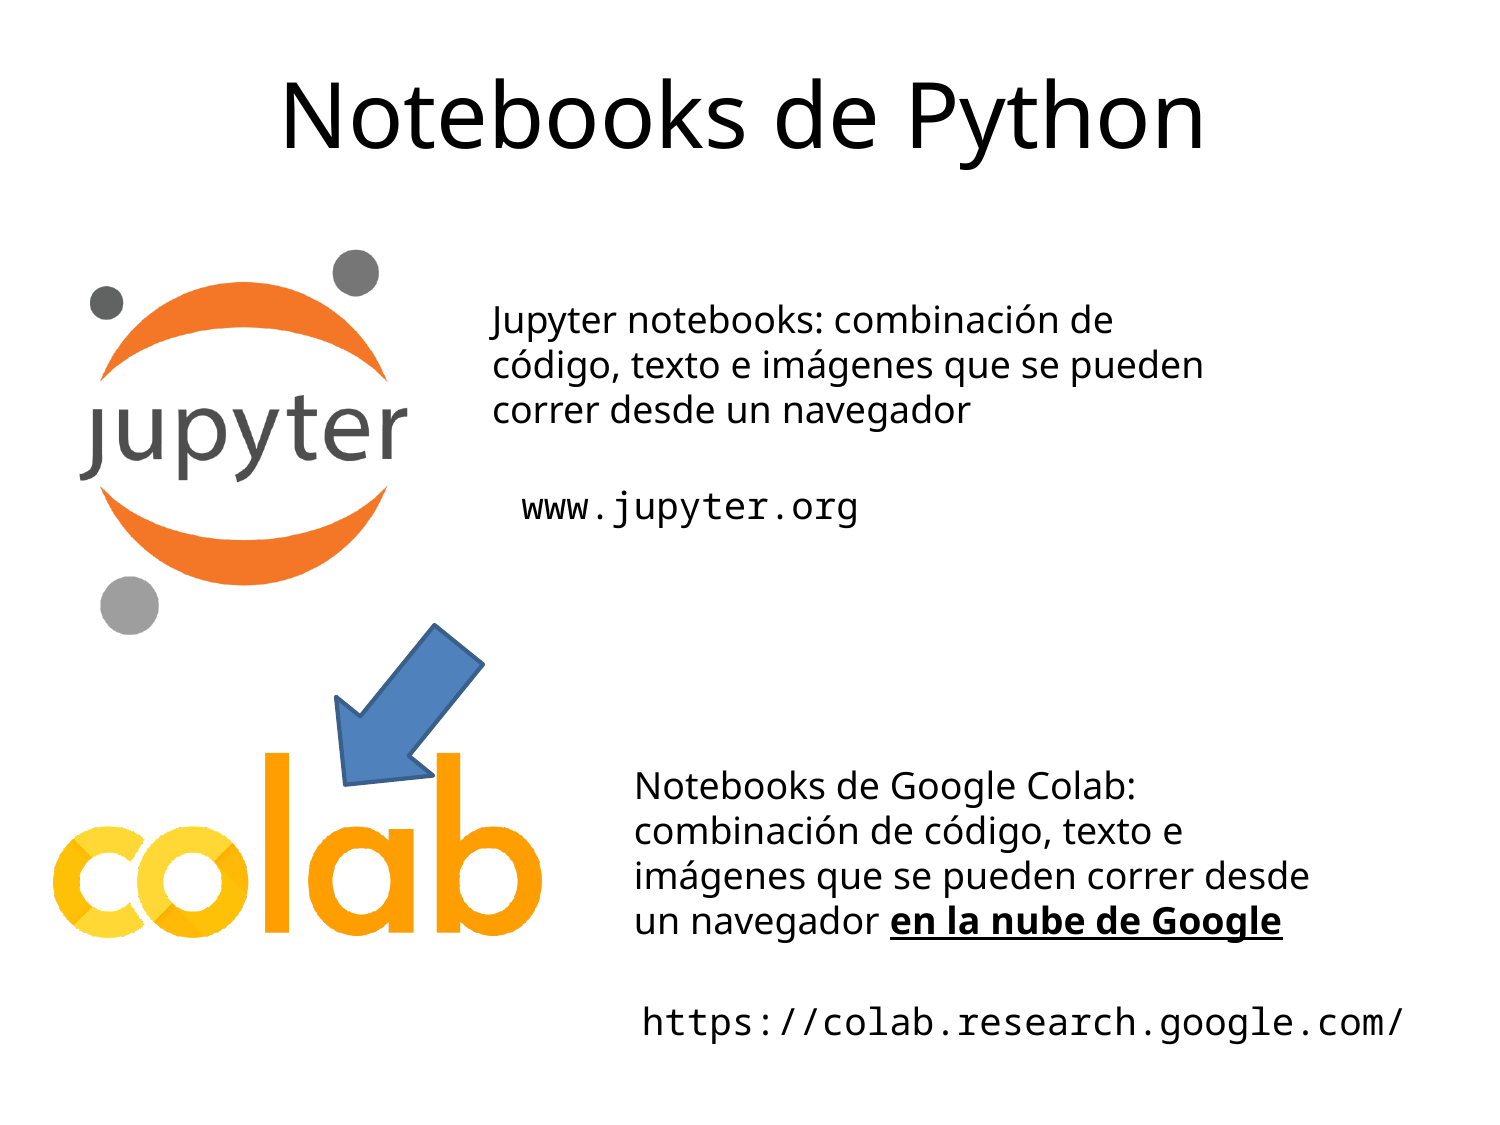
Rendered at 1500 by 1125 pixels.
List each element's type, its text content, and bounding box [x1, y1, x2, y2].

text_box www.jupyter.org [506, 474, 874, 535]
text_box [333, 622, 486, 713]
picture [0, 714, 610, 992]
picture [74, 244, 413, 637]
text_box Notebooks de Google Colab: combinación de código, texto e imágenes que se pueden correr desde un navegador en la nube de Google [619, 754, 1370, 950]
text_box https://colab.research.google.com/ [627, 990, 1422, 1051]
text_box Jupyter notebooks: combinación de código, texto e imágenes que se pueden correr desde un navegador [477, 289, 1228, 439]
text_box Notebooks de Python [24, 0, 1463, 390]
